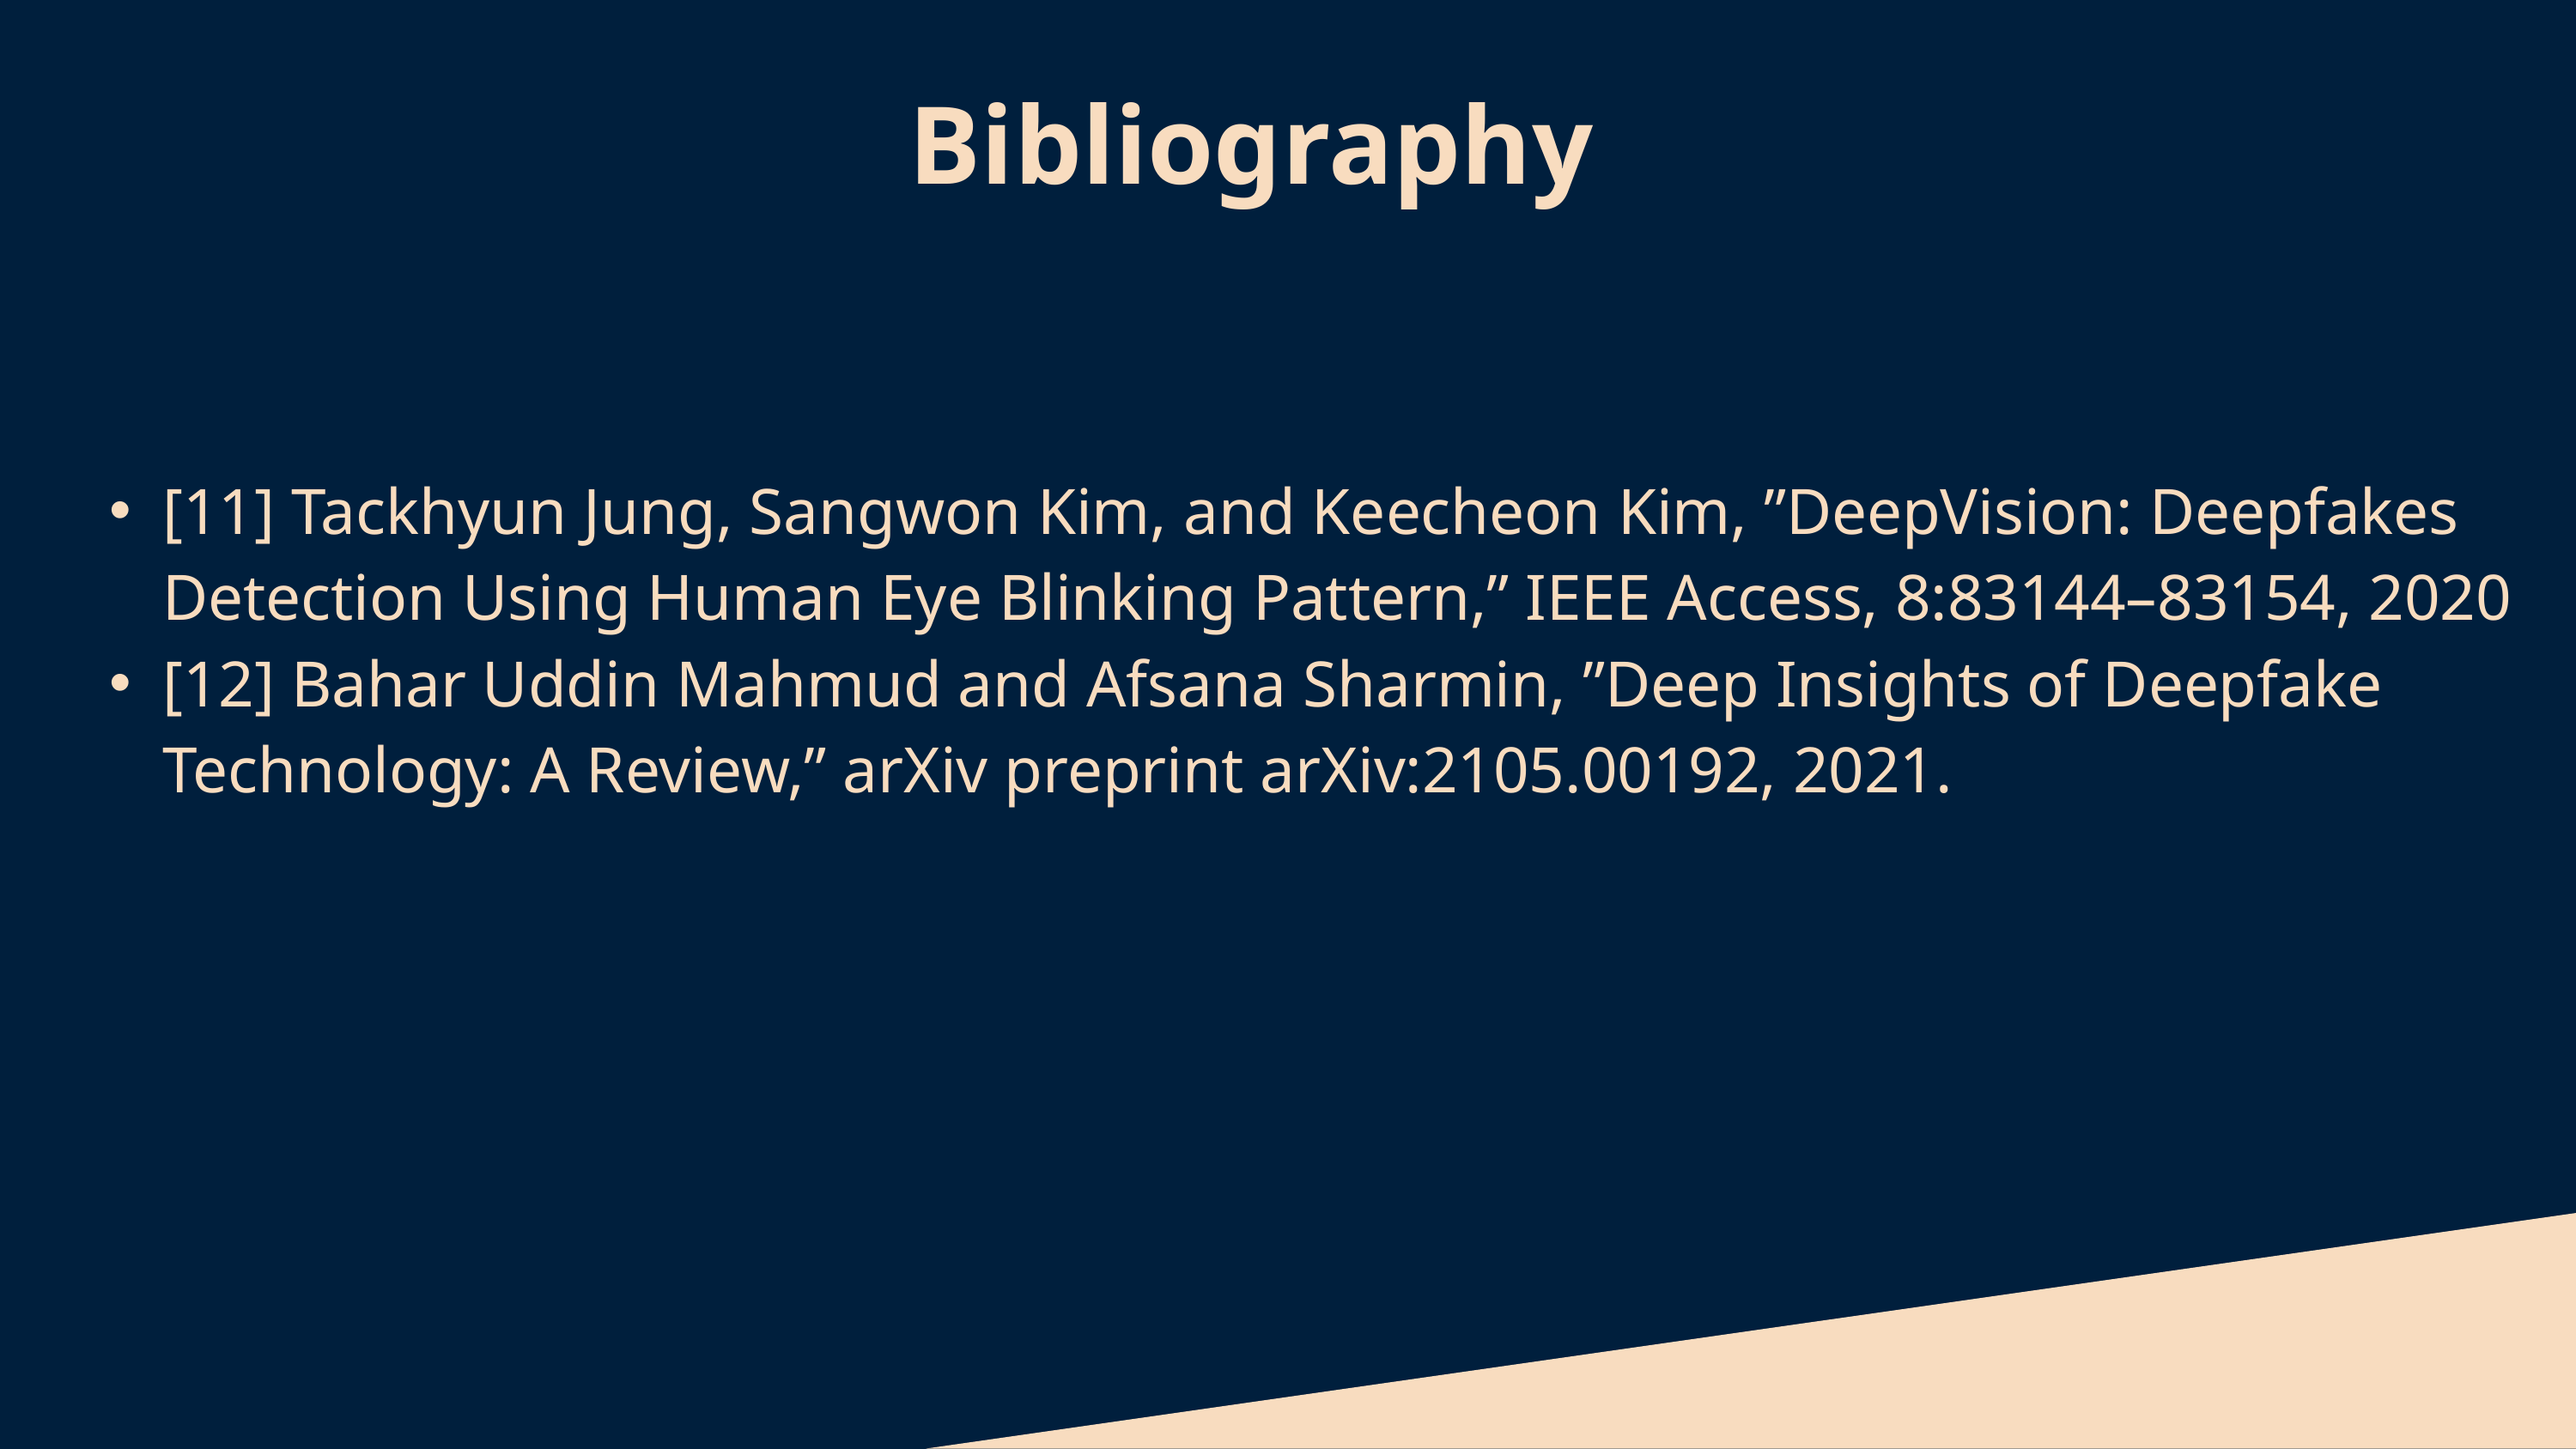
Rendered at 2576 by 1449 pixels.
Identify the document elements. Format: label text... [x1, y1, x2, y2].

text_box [0, 1140, 2576, 1449]
text_box [11] Tackhyun Jung, Sangwon Kim, and Keecheon Kim, ”DeepVision: Deepfakes Detection Using Human Eye Blinking Pattern,” IEEE Access, 8:83144–83154, 2020 [12] Bahar Uddin Mahmud and Afsana Sharmin, ”Deep Insights of Deepfake Technology: A Review,” arXiv preprint arXiv:2105.00192, 2021. [56, 460, 2520, 806]
text_box Bibliography [112, 92, 2391, 206]
